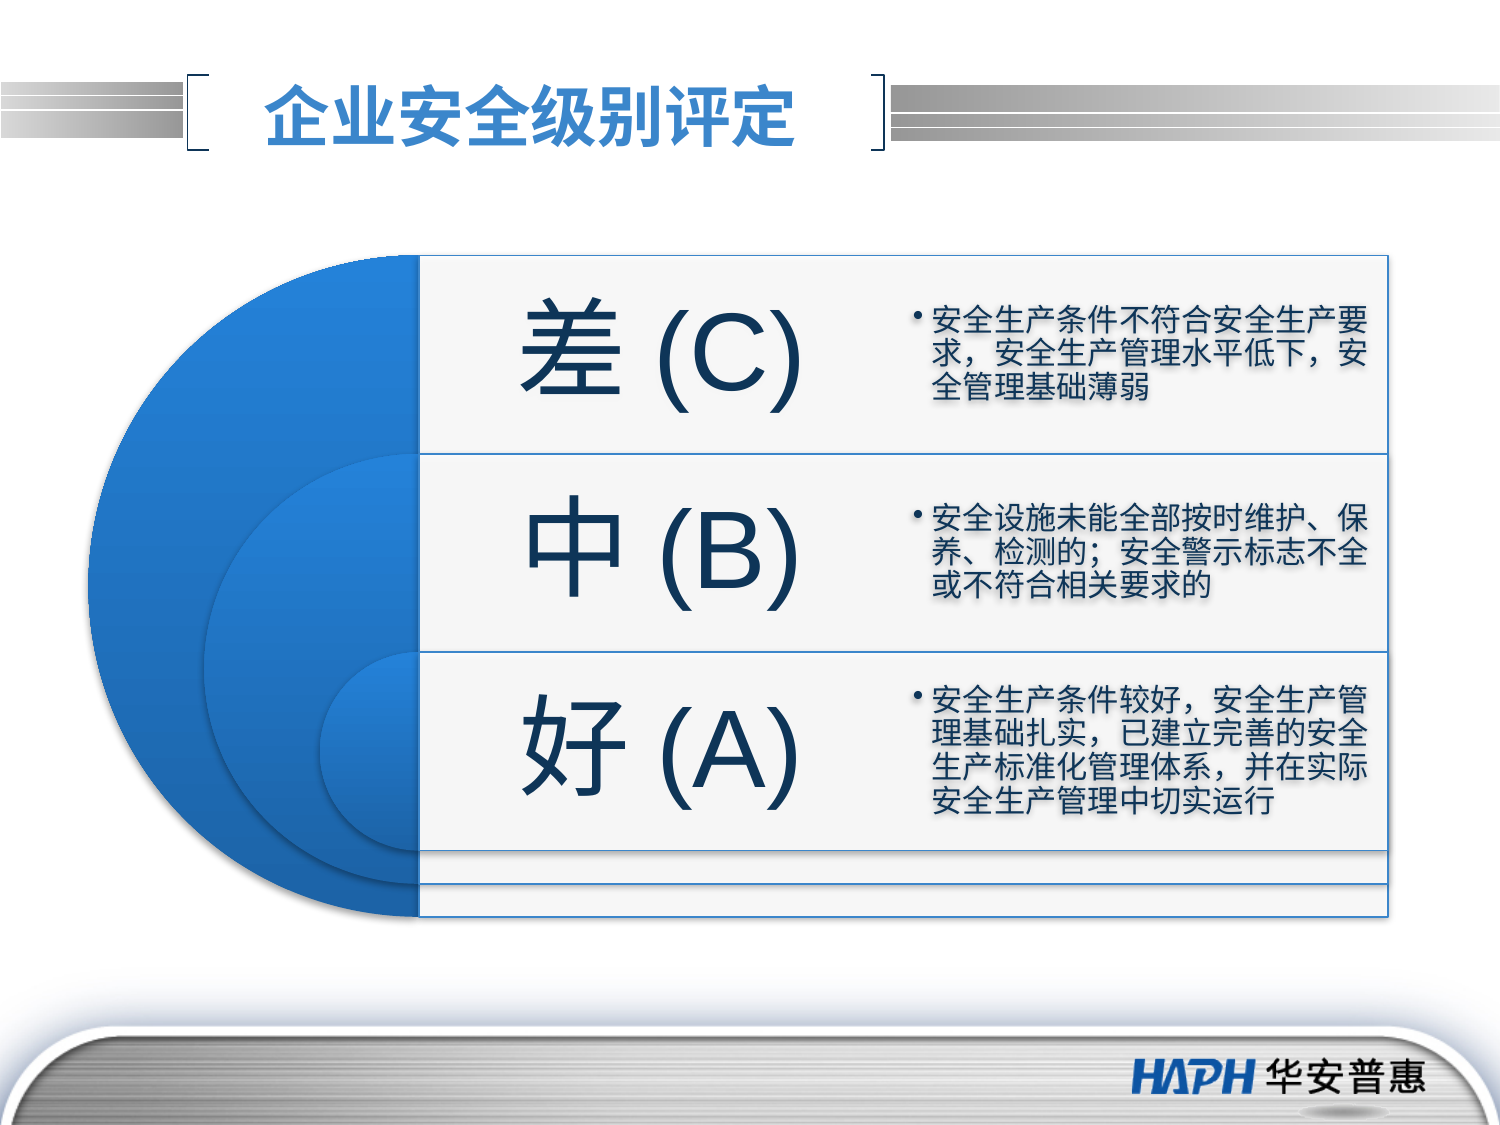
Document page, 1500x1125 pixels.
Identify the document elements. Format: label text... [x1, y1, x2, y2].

picture [0, 0, 1500, 1125]
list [88, 255, 1389, 918]
title 企业安全级别评定 [177, 75, 885, 155]
